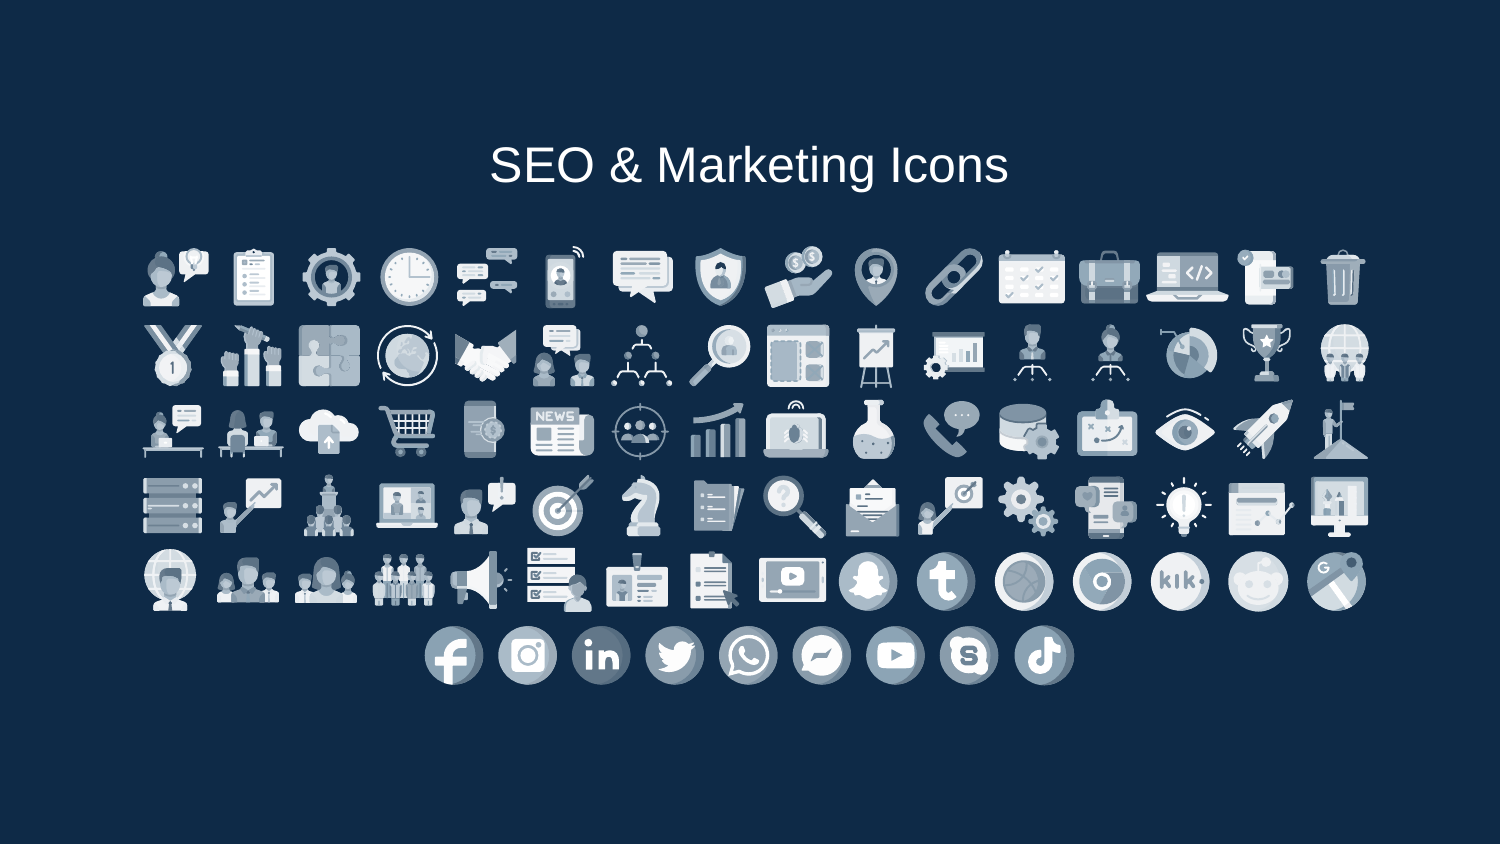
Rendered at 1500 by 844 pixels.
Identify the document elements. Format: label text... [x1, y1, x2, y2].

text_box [532, 474, 595, 537]
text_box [694, 247, 747, 307]
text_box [1090, 324, 1131, 382]
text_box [1014, 625, 1076, 686]
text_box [923, 331, 985, 380]
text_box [718, 625, 779, 685]
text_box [1228, 482, 1295, 536]
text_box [1077, 399, 1138, 457]
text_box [994, 552, 1055, 611]
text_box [690, 402, 746, 458]
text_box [923, 247, 985, 307]
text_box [233, 248, 275, 306]
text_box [688, 324, 751, 387]
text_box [612, 250, 674, 304]
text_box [294, 556, 358, 604]
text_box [865, 625, 926, 685]
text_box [532, 324, 595, 387]
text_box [792, 625, 853, 685]
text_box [939, 625, 1000, 685]
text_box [373, 324, 442, 387]
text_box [693, 480, 745, 531]
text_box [610, 324, 673, 387]
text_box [922, 400, 980, 458]
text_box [998, 476, 1059, 537]
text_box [454, 329, 517, 382]
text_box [1074, 476, 1138, 540]
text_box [610, 402, 670, 461]
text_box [545, 245, 585, 309]
text_box SEO & Marketing Icons [171, 117, 1328, 198]
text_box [143, 247, 209, 307]
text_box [380, 247, 439, 307]
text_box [916, 552, 977, 611]
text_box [1078, 250, 1141, 304]
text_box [1146, 252, 1229, 302]
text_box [838, 552, 899, 611]
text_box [763, 399, 829, 458]
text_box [456, 247, 518, 307]
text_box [999, 403, 1060, 460]
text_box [143, 477, 203, 534]
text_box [1234, 249, 1294, 305]
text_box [377, 405, 437, 458]
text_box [758, 557, 827, 602]
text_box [497, 625, 558, 685]
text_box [645, 625, 706, 685]
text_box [766, 324, 830, 388]
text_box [1072, 552, 1133, 611]
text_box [464, 400, 505, 459]
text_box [845, 479, 900, 537]
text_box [848, 399, 897, 459]
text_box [1228, 551, 1290, 612]
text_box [1155, 476, 1213, 538]
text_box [1310, 476, 1369, 538]
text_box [1150, 552, 1211, 611]
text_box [1155, 408, 1216, 451]
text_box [998, 250, 1065, 304]
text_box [762, 475, 827, 539]
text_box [1159, 327, 1226, 379]
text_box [854, 247, 898, 307]
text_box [526, 547, 592, 613]
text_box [450, 550, 513, 610]
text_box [216, 557, 280, 603]
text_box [1320, 249, 1367, 305]
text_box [219, 478, 282, 534]
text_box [143, 324, 203, 387]
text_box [621, 474, 661, 537]
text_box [1012, 324, 1052, 382]
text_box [1313, 399, 1369, 460]
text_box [1306, 551, 1369, 611]
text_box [424, 625, 485, 685]
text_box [298, 409, 360, 454]
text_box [605, 552, 669, 607]
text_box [1242, 324, 1292, 382]
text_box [139, 548, 197, 611]
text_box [372, 553, 435, 606]
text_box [764, 245, 834, 309]
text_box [141, 404, 205, 459]
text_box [302, 247, 361, 307]
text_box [690, 551, 740, 609]
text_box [454, 476, 516, 535]
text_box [220, 324, 282, 387]
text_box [856, 324, 896, 389]
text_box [217, 409, 285, 458]
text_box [376, 483, 438, 529]
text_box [917, 476, 983, 535]
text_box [571, 625, 632, 685]
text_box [298, 324, 361, 387]
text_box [1232, 399, 1294, 460]
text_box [303, 474, 354, 537]
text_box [530, 407, 595, 456]
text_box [1315, 324, 1369, 382]
